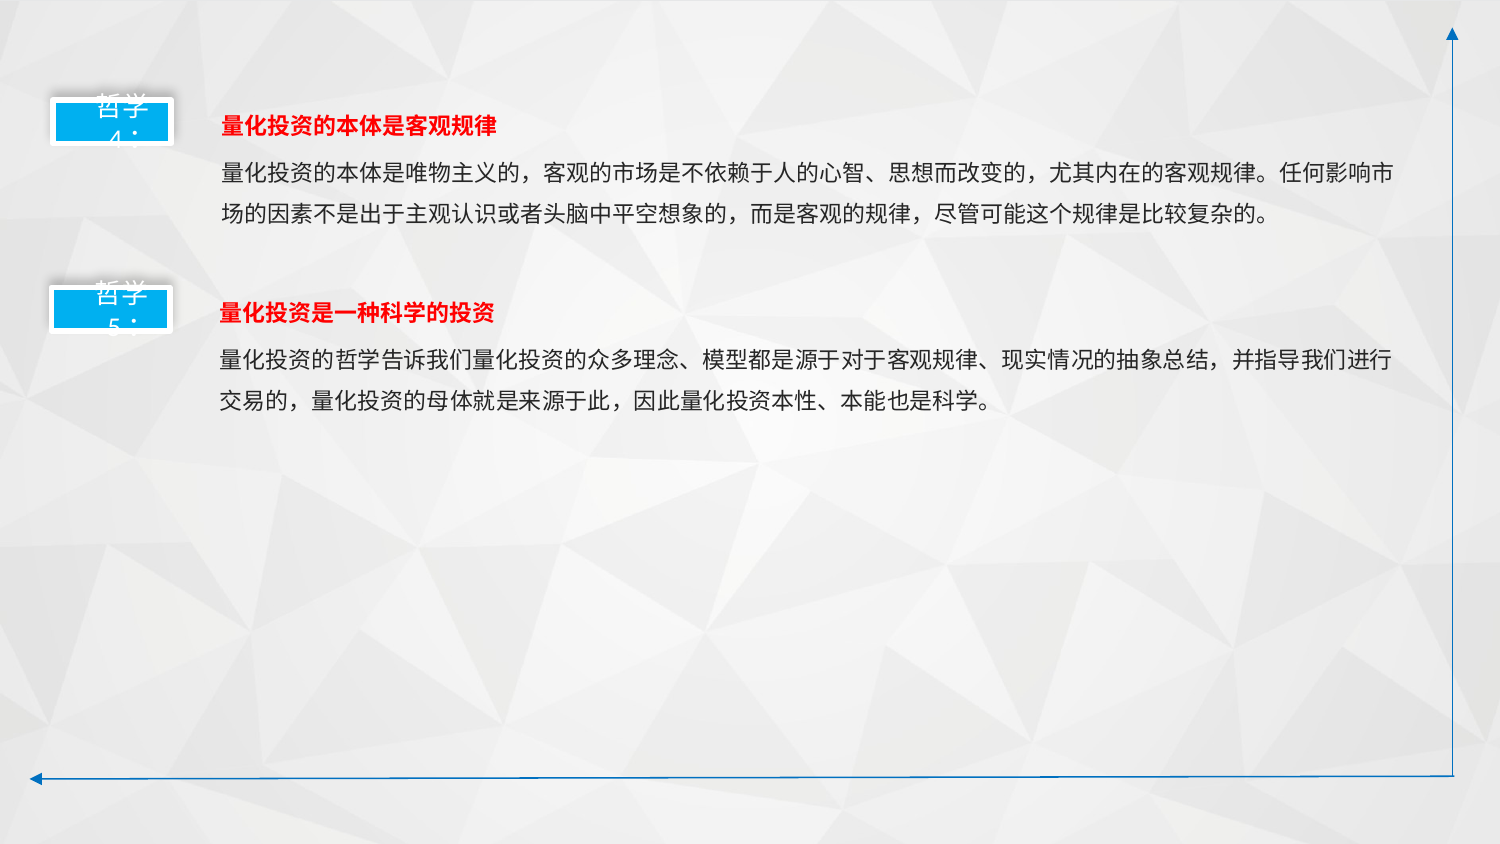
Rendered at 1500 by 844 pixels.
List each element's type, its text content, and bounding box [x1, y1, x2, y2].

text_box 量化投资的本体是客观规律 [206, 90, 1424, 137]
text_box 量化投资是一种科学的投资 [205, 277, 1422, 324]
text_box 哲学4： [52, 99, 172, 144]
text_box 哲学5： [51, 287, 170, 332]
text_box 量化投资的哲学告诉我们量化投资的众多理念、模型都是源于对于客观规律、现实情况的抽象总结，并指导我们进行交易的，量化投资的母体就是来源于此，因此量化投资本性、本能也是科学。 [205, 324, 1422, 422]
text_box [29, 775, 1455, 780]
picture [0, 0, 1500, 844]
text_box 量化投资的本体是唯物主义的，客观的市场是不依赖于人的心智、思想而改变的，尤其内在的客观规律。任何影响市场的因素不是出于主观认识或者头脑中平空想象的，而是客观的规律，尽管可能这个规律是比较复杂的。 [206, 137, 1424, 235]
